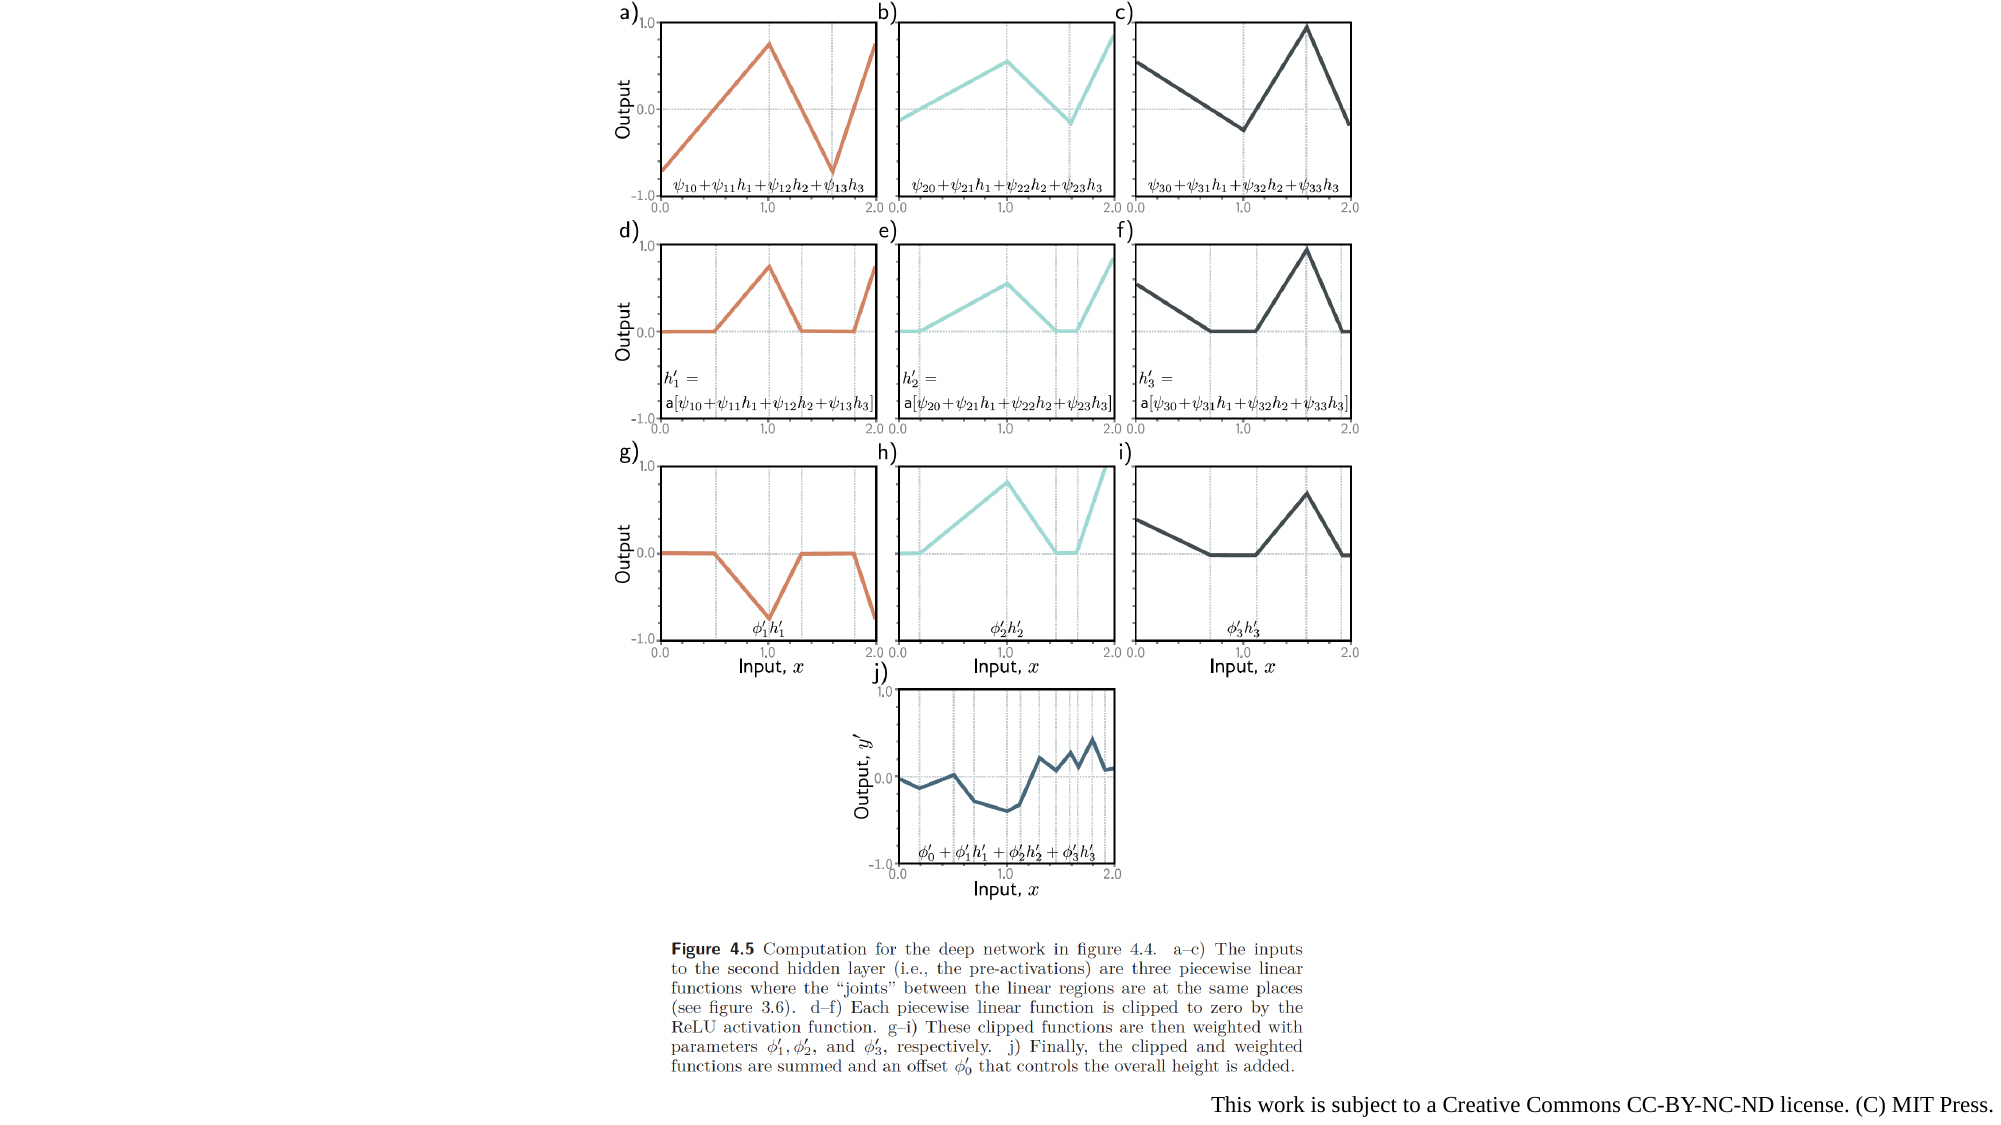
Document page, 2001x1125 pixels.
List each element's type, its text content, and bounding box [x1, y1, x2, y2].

picture [604, 0, 1368, 1083]
text_box This work is subject to a Creative Commons CC-BY-NC-ND license. (C) MIT Press. [1196, 1082, 2000, 1125]
